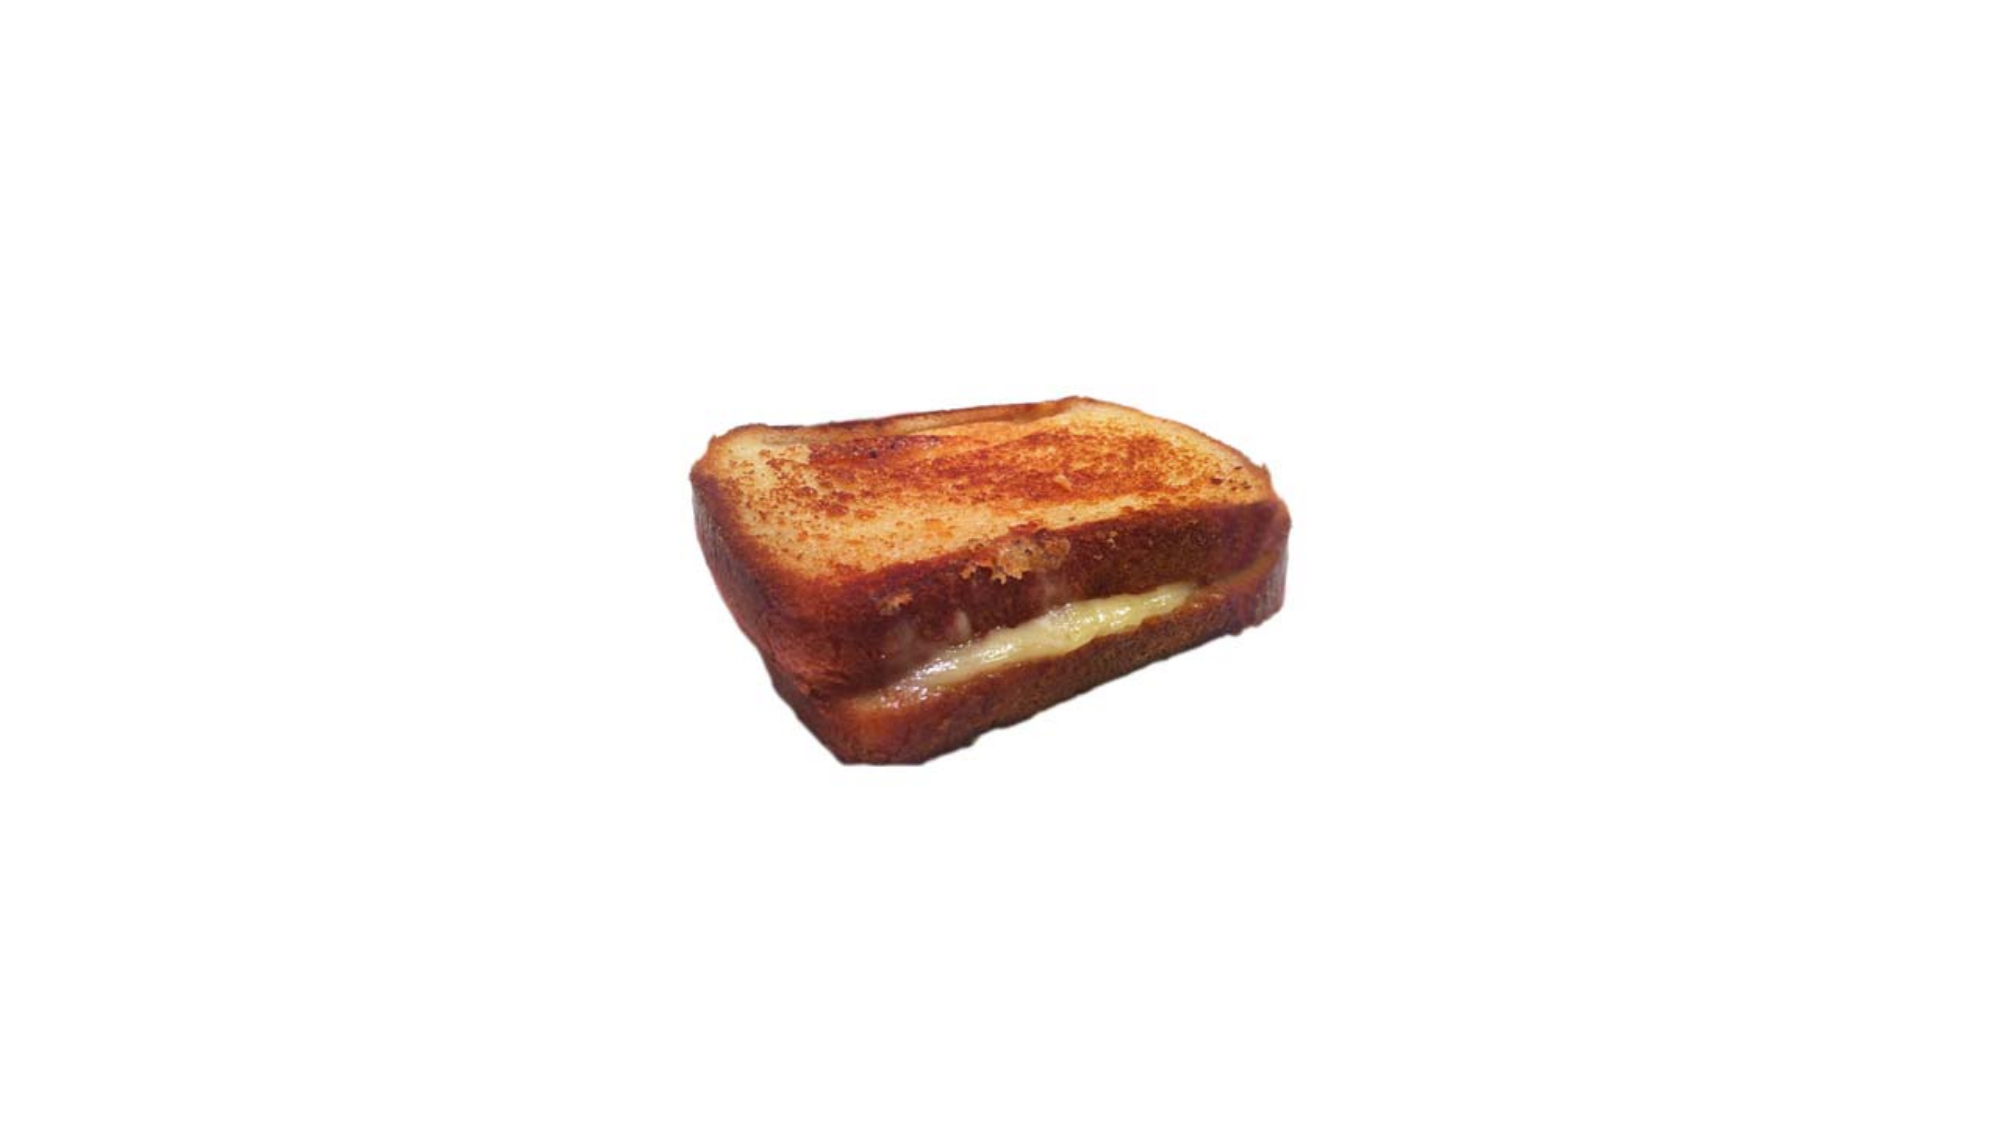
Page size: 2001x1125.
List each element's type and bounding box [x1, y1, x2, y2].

picture [531, 210, 1469, 914]
